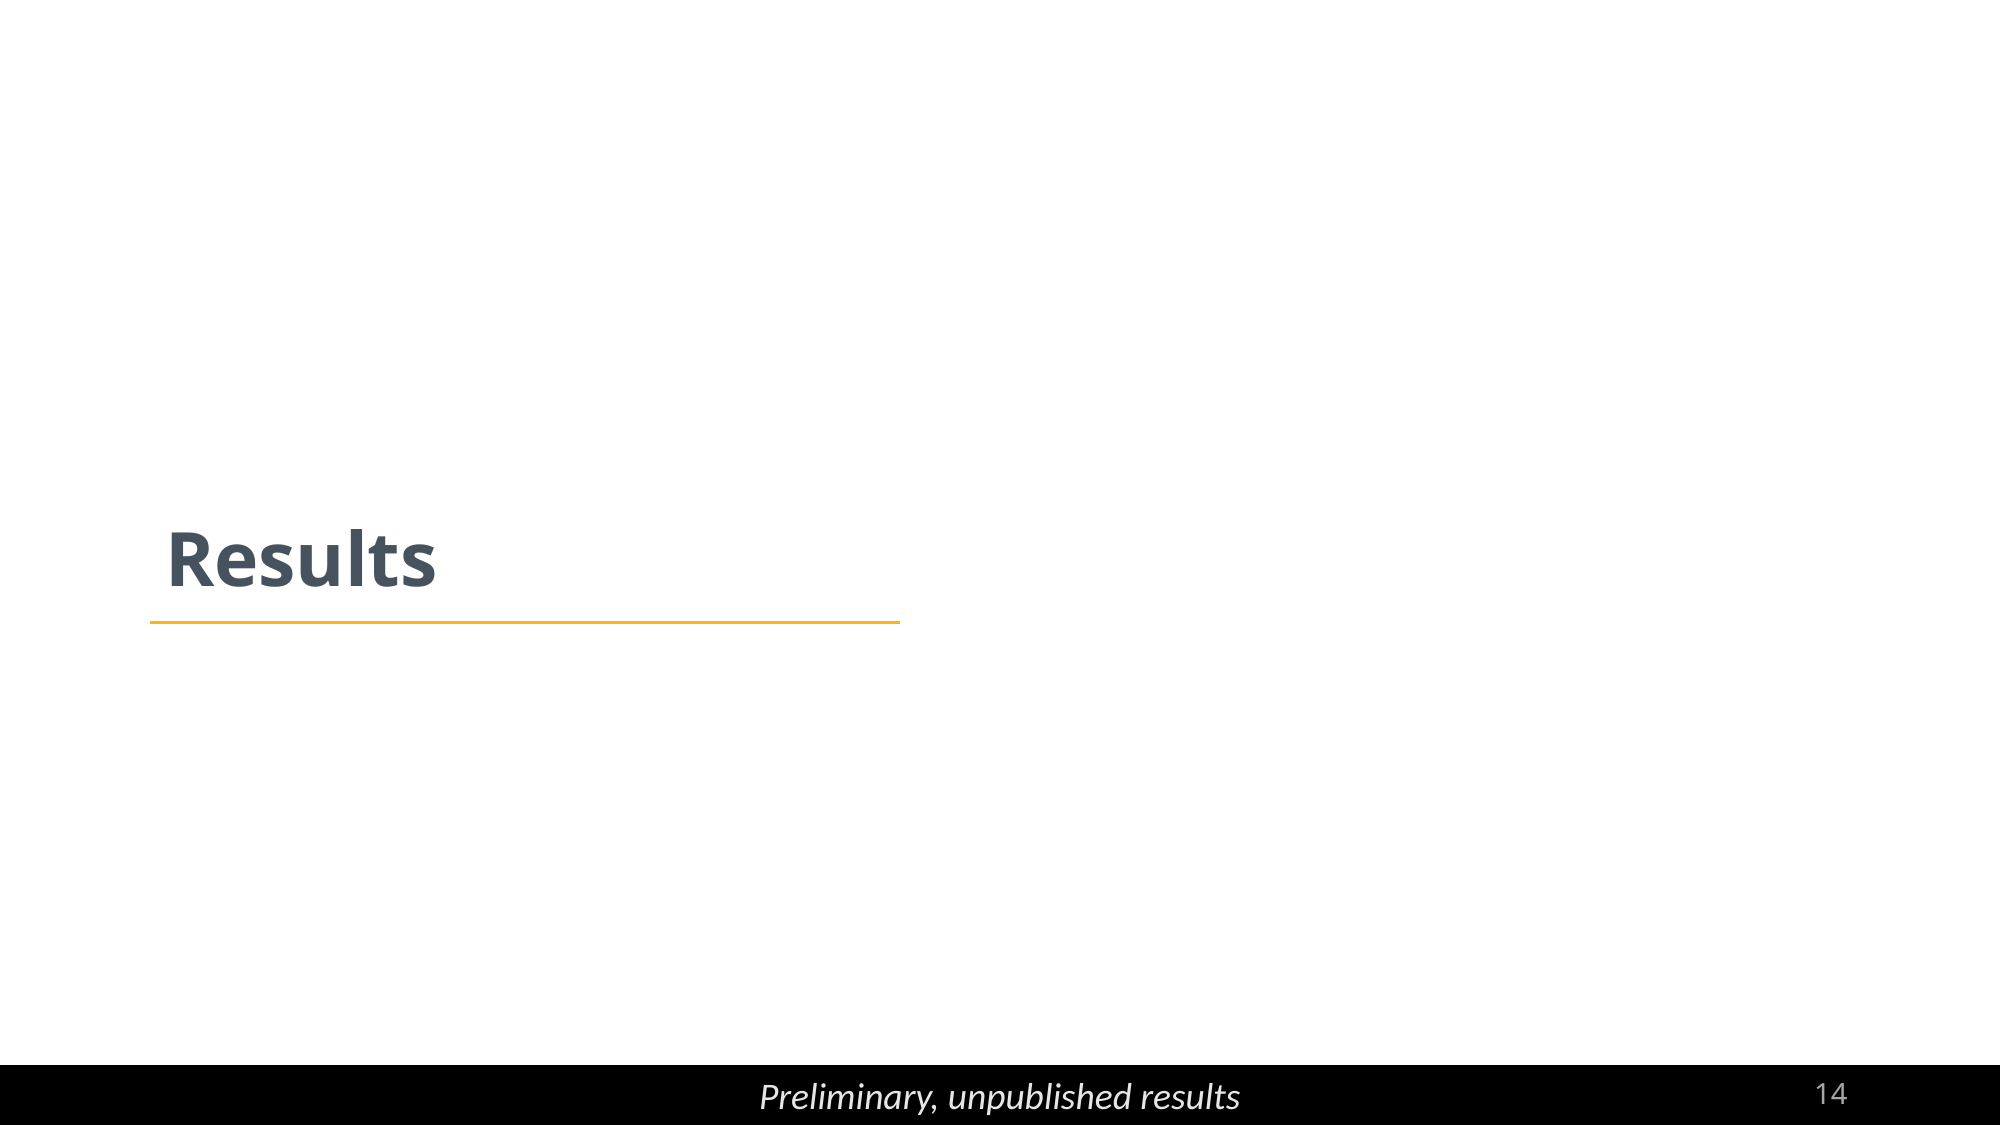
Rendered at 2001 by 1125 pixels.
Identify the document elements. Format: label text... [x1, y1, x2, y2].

title Results [150, 502, 1850, 623]
slide_number 14 [1412, 1065, 1863, 1125]
